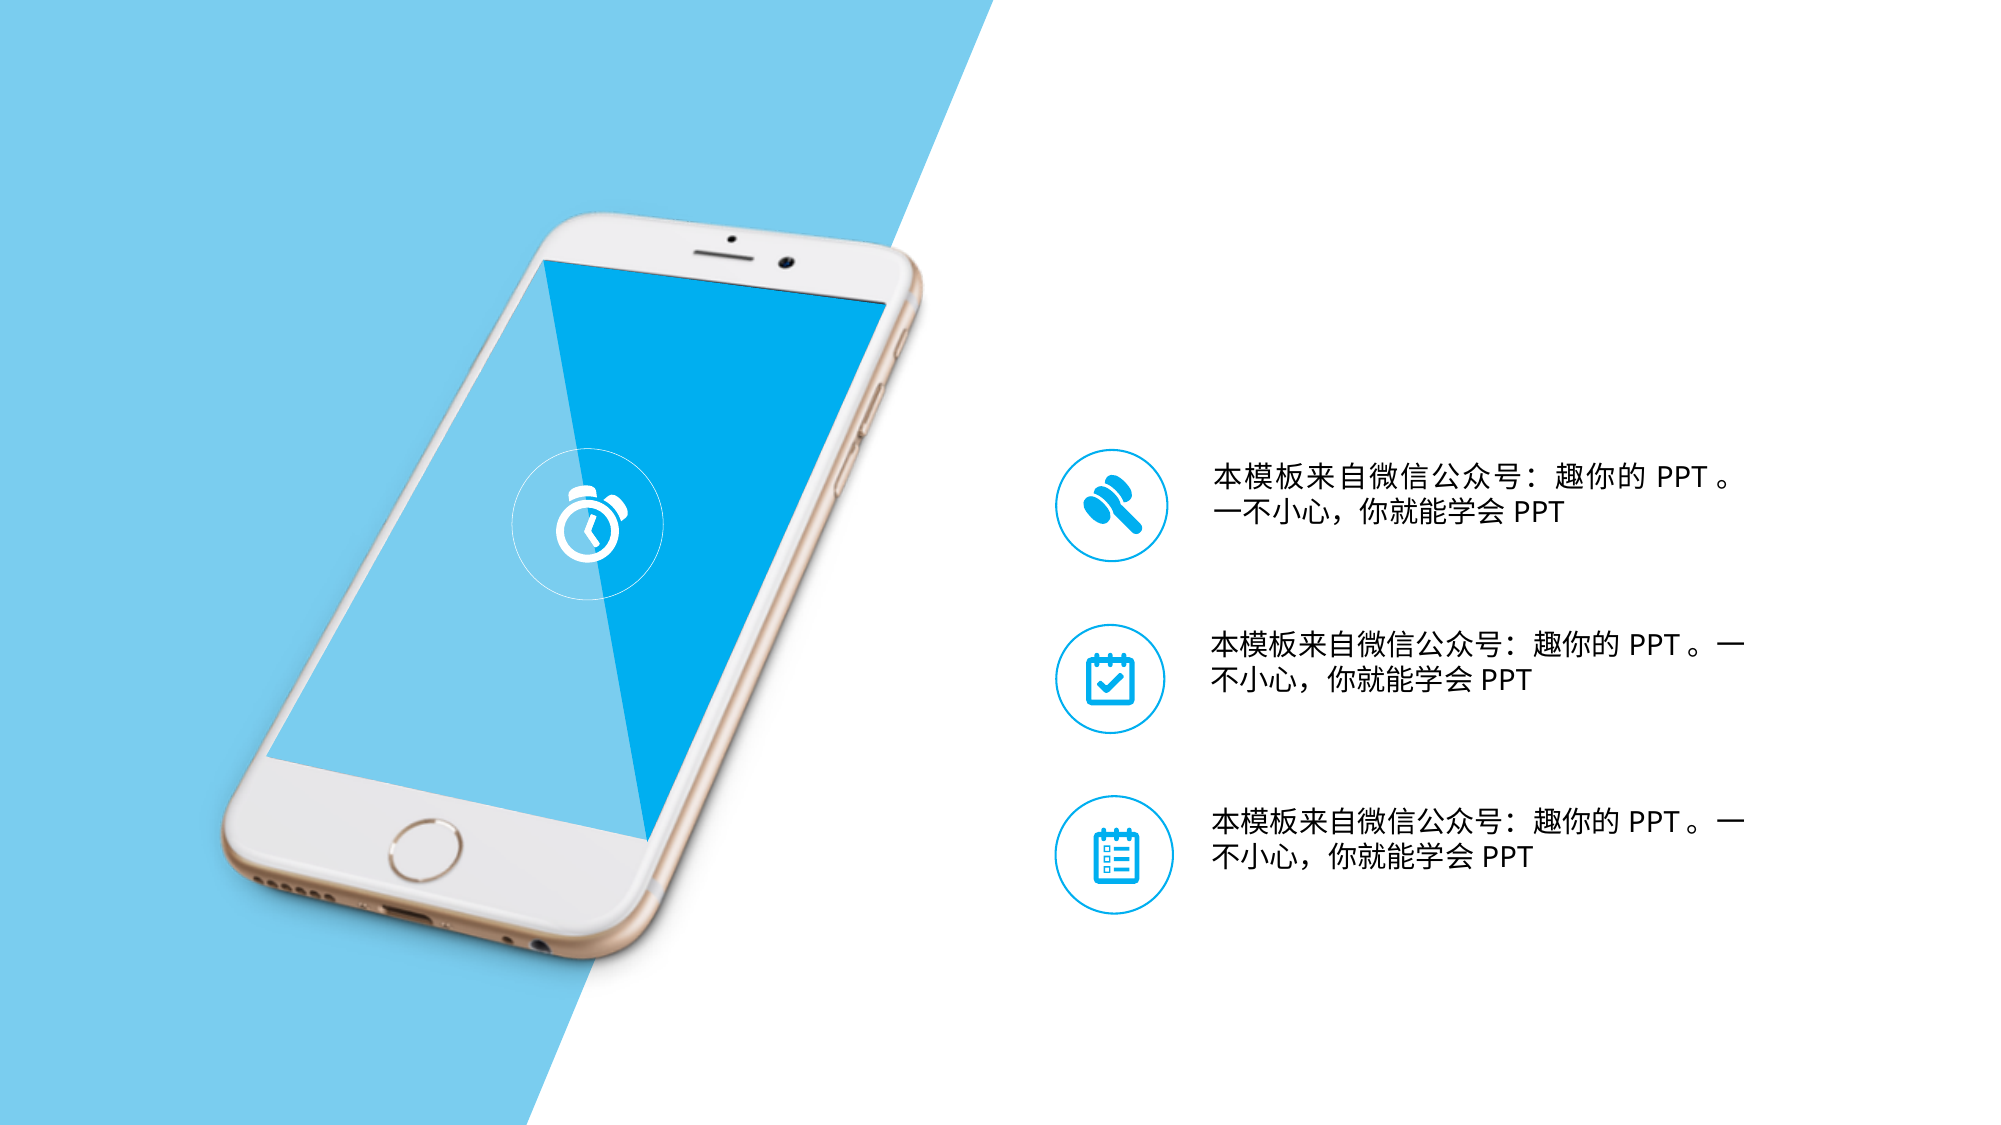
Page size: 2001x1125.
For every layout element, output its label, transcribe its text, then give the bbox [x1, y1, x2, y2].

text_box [1056, 449, 1168, 562]
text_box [1055, 796, 1173, 914]
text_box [1056, 624, 1165, 733]
text_box 本模板来自微信公众号：趣你的PPT。一不小心，你就能学会PPT [1195, 618, 1761, 704]
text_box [177, 178, 956, 1021]
text_box 本模板来自微信公众号：趣你的PPT。一不小心，你就能学会PPT [1198, 451, 1761, 536]
text_box 本模板来自微信公众号：趣你的PPT。一不小心，你就能学会PPT [1196, 796, 1761, 881]
text_box [0, 0, 995, 1125]
